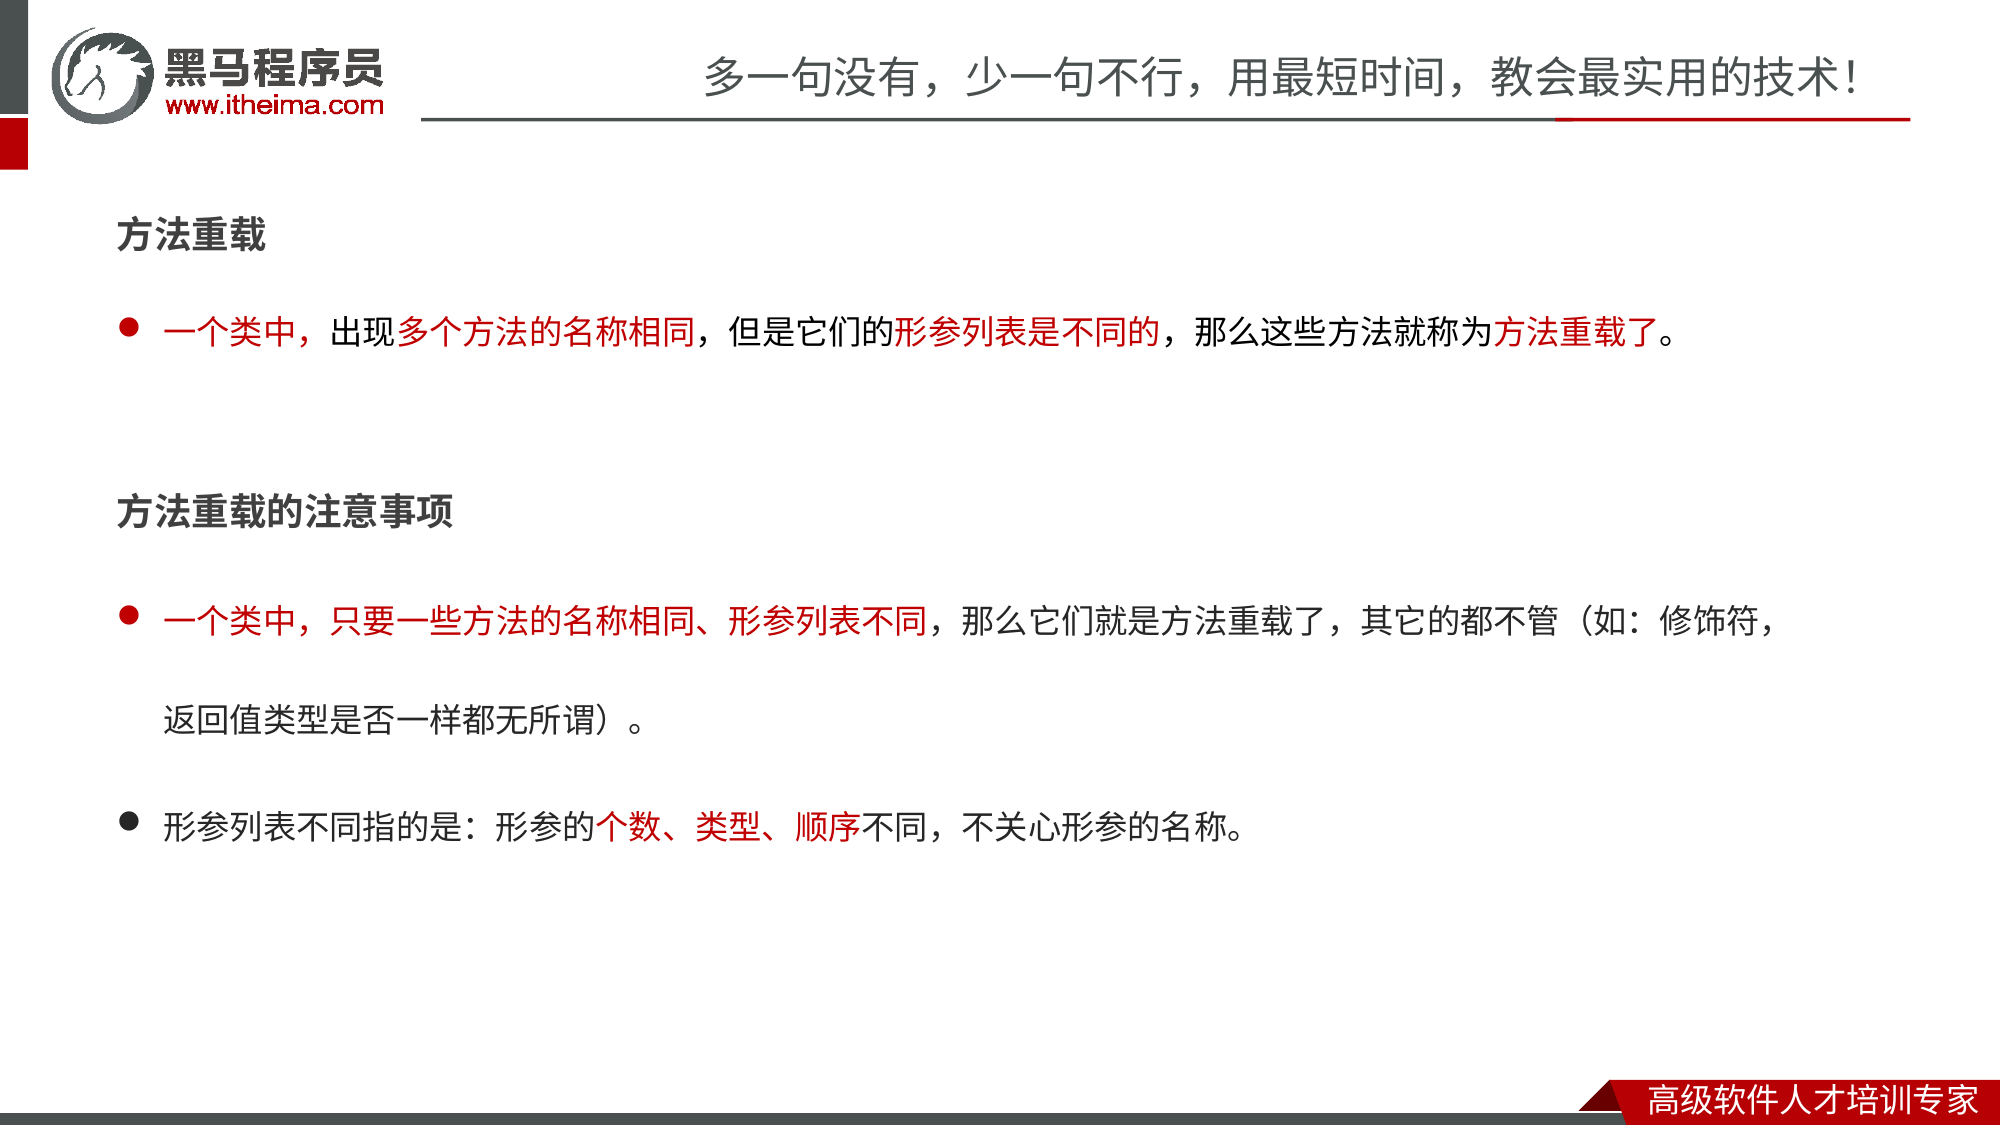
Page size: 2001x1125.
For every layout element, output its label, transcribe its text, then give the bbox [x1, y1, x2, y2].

text_box 一个类中，出现多个方法的名称相同，但是它们的形参列表是不同的，那么这些方法就称为方法重载了。 [101, 303, 1790, 359]
title 方法重载 [101, 191, 369, 277]
text_box 方法重载的注意事项 一个类中，只要一些方法的名称相同、形参列表不同，那么它们就是方法重载了，其它的都不管（如：修饰符，返回值类型是否一样都无所谓）。 形参列表不同指的是：形参的个数、类型、顺序不同，不关心形参的名称。 [101, 498, 1808, 878]
picture [50, 26, 384, 125]
